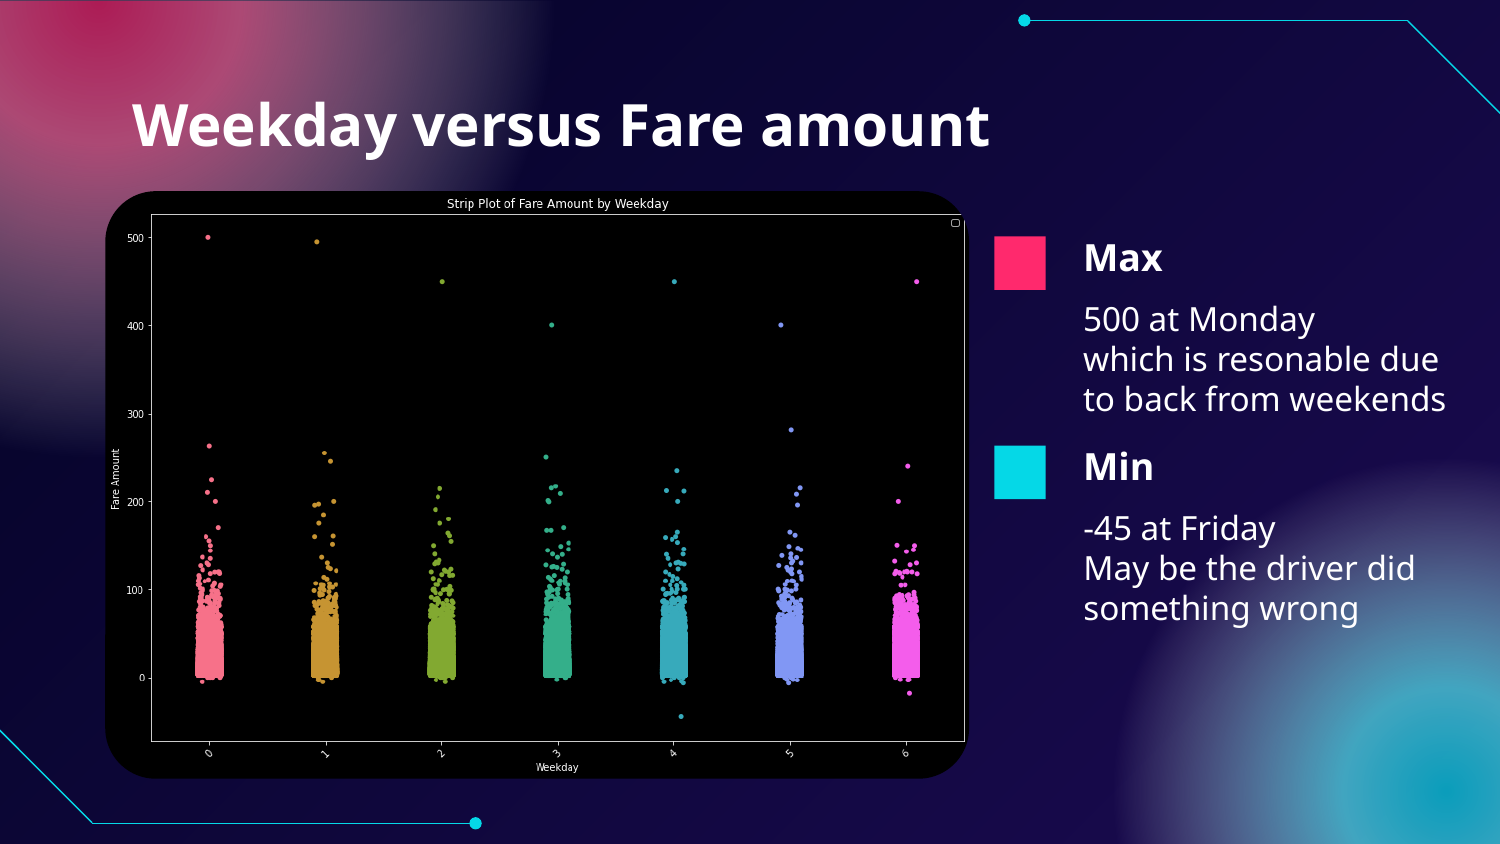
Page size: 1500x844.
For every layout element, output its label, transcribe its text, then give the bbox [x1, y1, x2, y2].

text_box [994, 236, 1046, 290]
text_box 500 at Monday which is resonable due to back from weekends [1068, 282, 1463, 392]
text_box Max [1068, 218, 1383, 282]
text_box -45 at Friday May be the driver did something wrong [1068, 492, 1483, 601]
picture [105, 190, 970, 779]
text_box [994, 445, 1046, 500]
title Weekday versus Fare amount [117, 72, 1383, 167]
text_box Min [1068, 427, 1383, 492]
